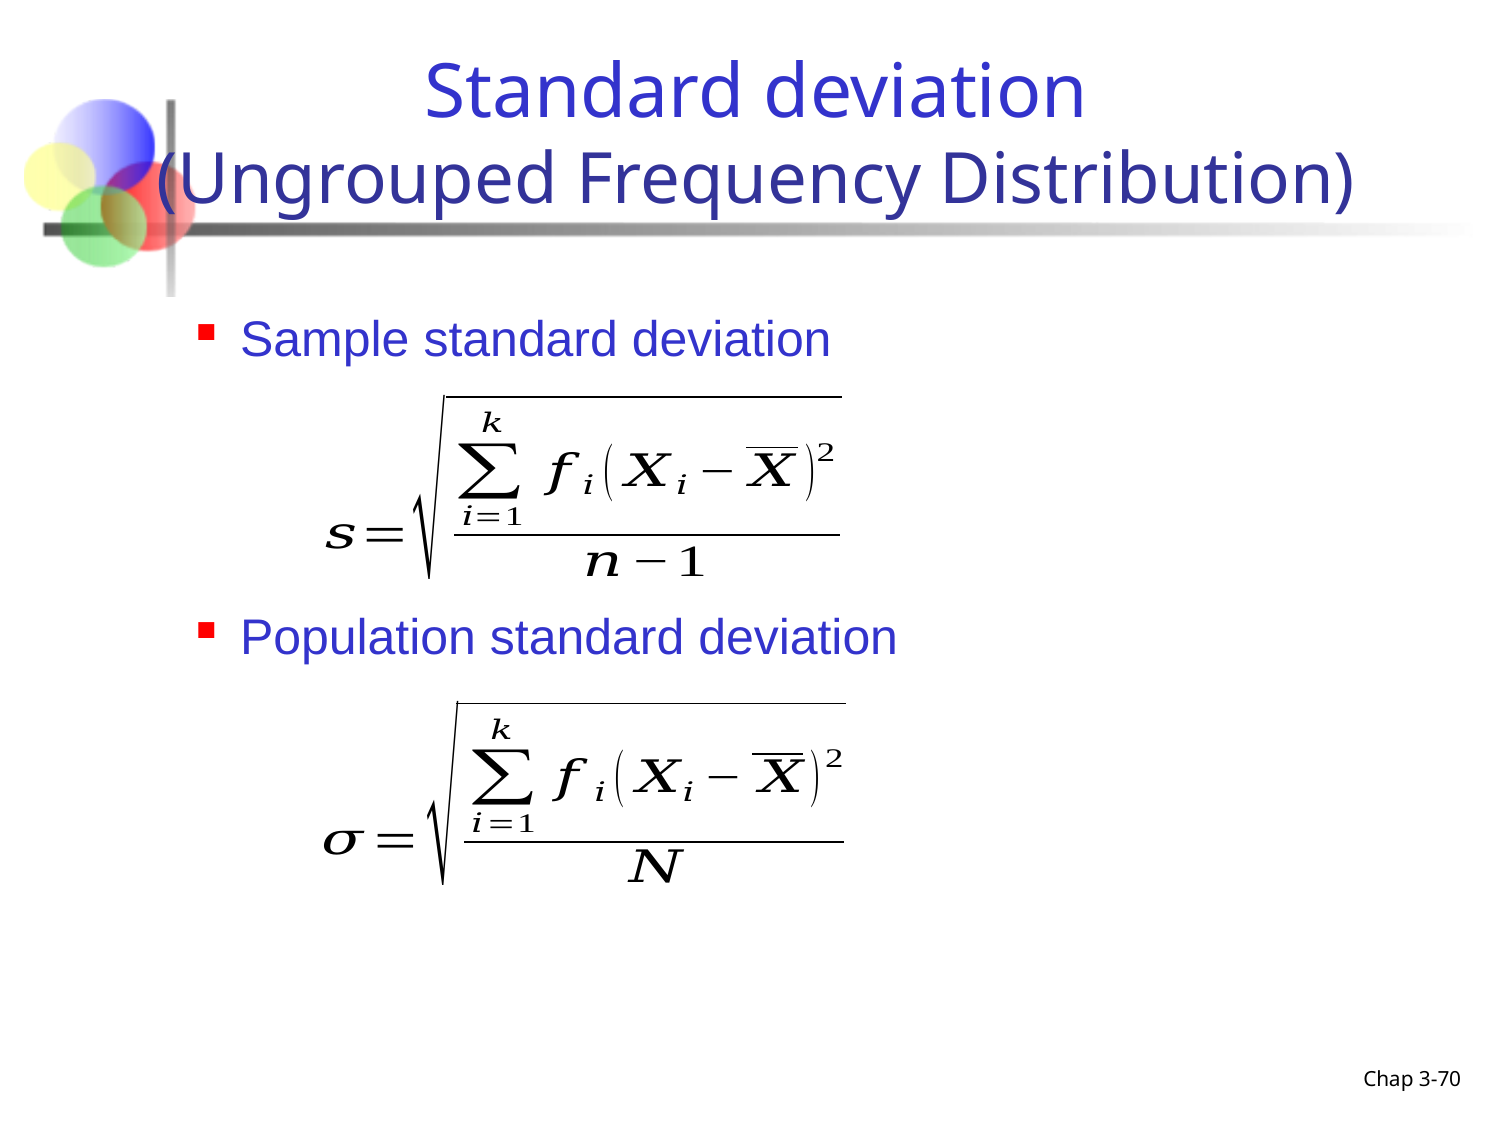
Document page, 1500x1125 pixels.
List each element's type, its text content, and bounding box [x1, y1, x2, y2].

title Standard deviation (Ungrouped Frequency Distribution) [62, 50, 1450, 225]
slide_number Chap 3-70 [1162, 1050, 1475, 1101]
picture [24, 99, 1475, 297]
text_box Sample standard deviation Population standard deviation [112, 281, 1450, 1025]
